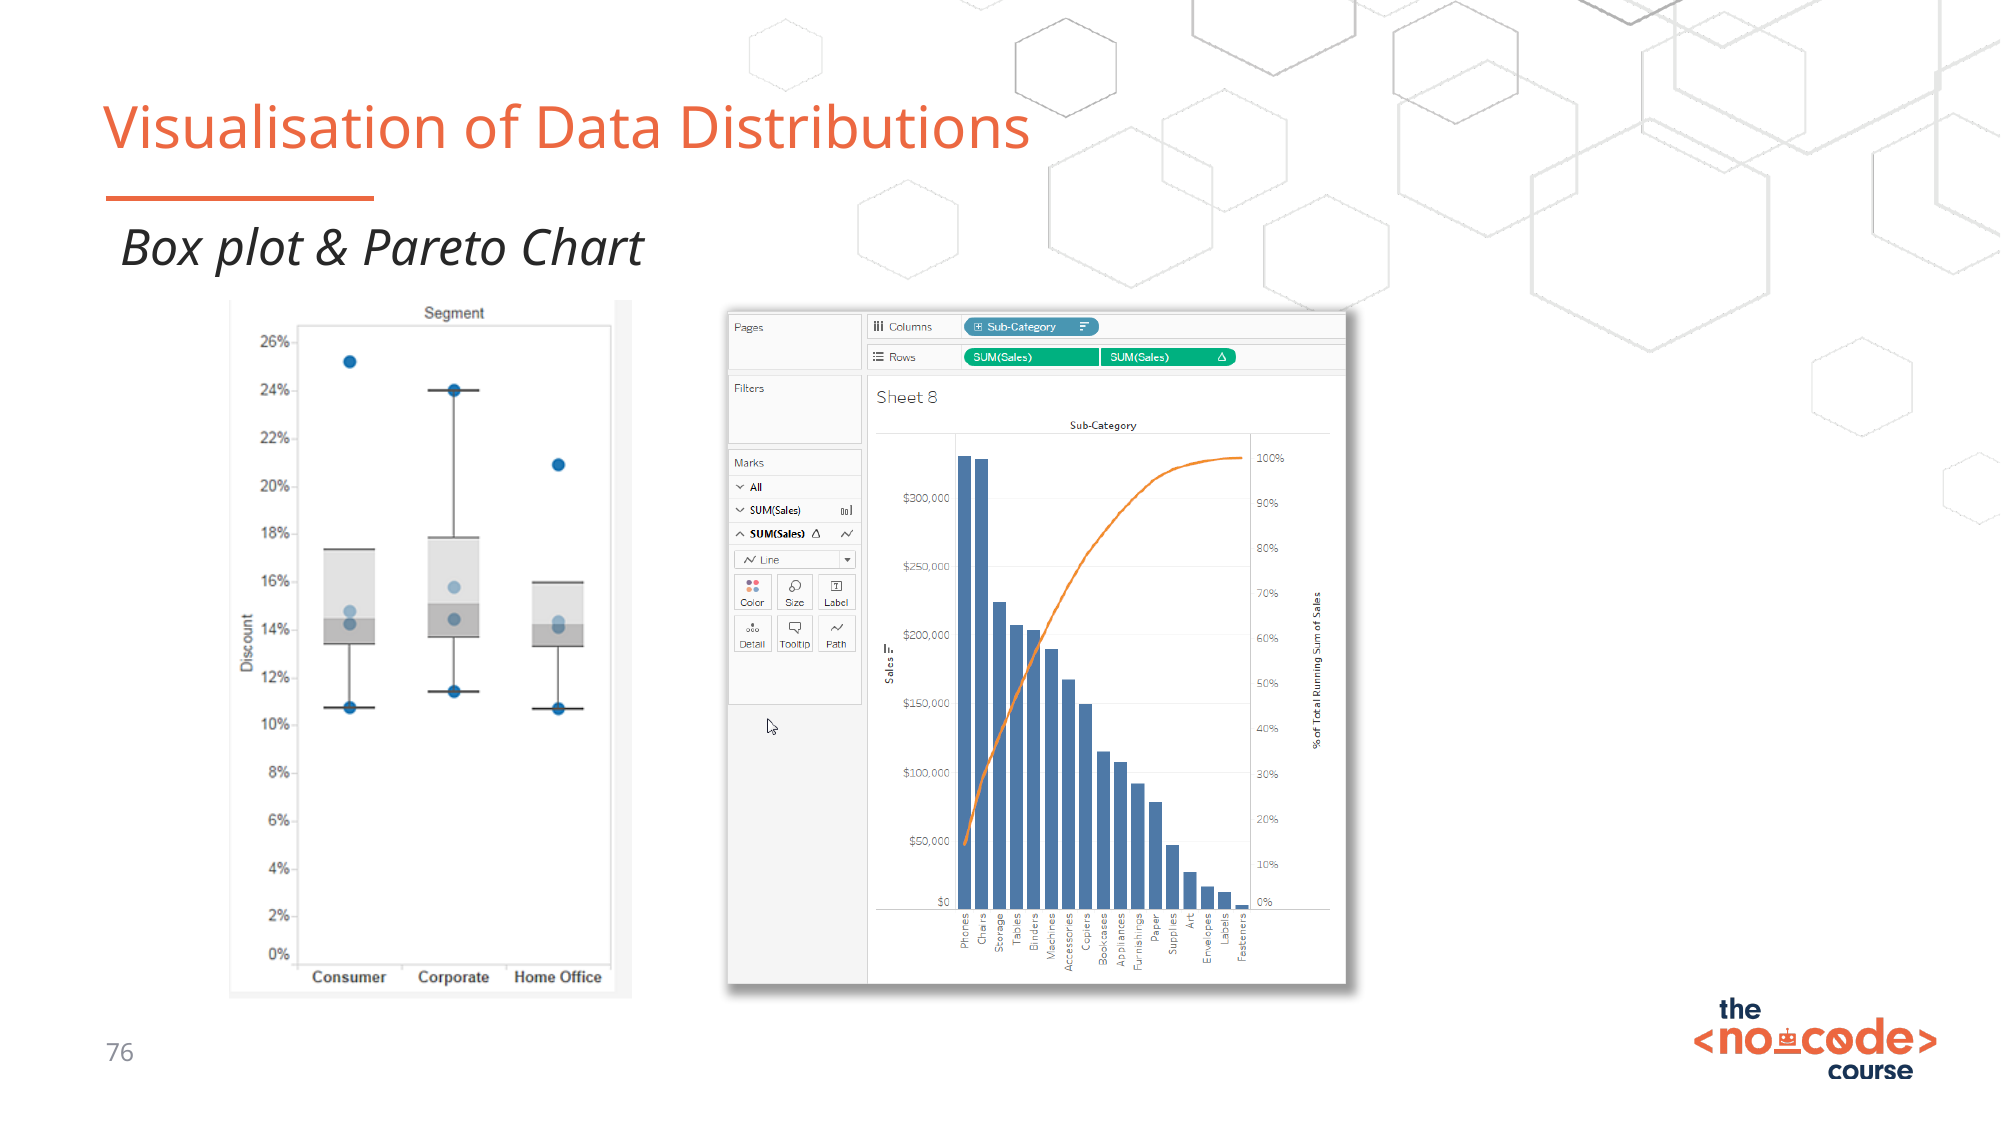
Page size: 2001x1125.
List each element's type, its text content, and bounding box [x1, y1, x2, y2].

slide_number 76 [105, 1023, 556, 1084]
title Visualisation of Data Distributions [103, 59, 1935, 199]
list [727, 311, 1346, 984]
text_box Box plot & Pareto Chart [103, 209, 1977, 301]
picture [229, 300, 632, 1004]
